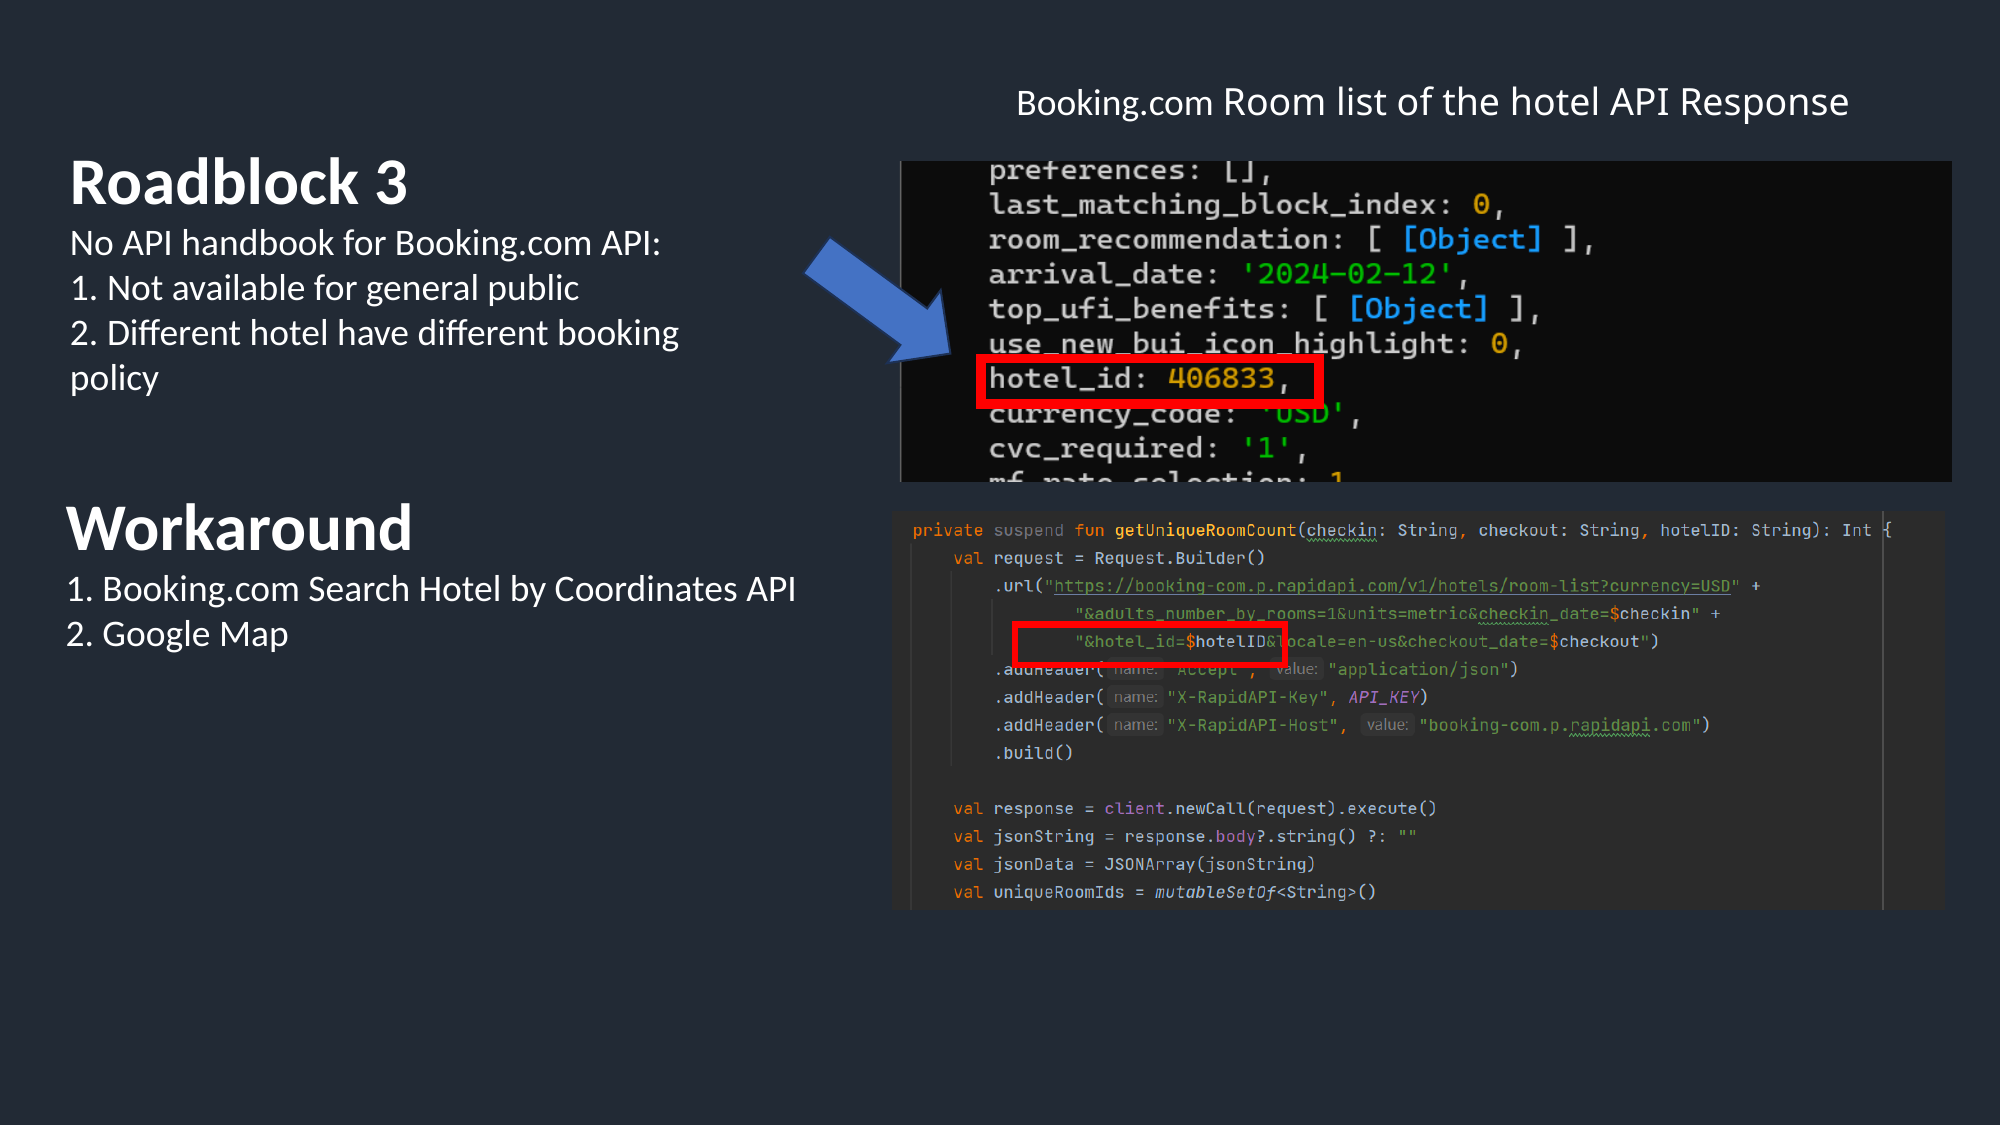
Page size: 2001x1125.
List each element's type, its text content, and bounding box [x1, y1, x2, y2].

picture [899, 160, 1952, 482]
text_box Roadblock 3 No API handbook for Booking.com API: 1. Not available for general public 2. Different hotel have different booking policy [55, 131, 790, 476]
text_box [801, 235, 899, 365]
text_box Booking.com Room list of the hotel API Response [1001, 70, 1866, 131]
picture [892, 511, 1945, 910]
text_box Workaround 1. Booking.com Search Hotel by Coordinates API 2. Google Map [50, 476, 838, 706]
